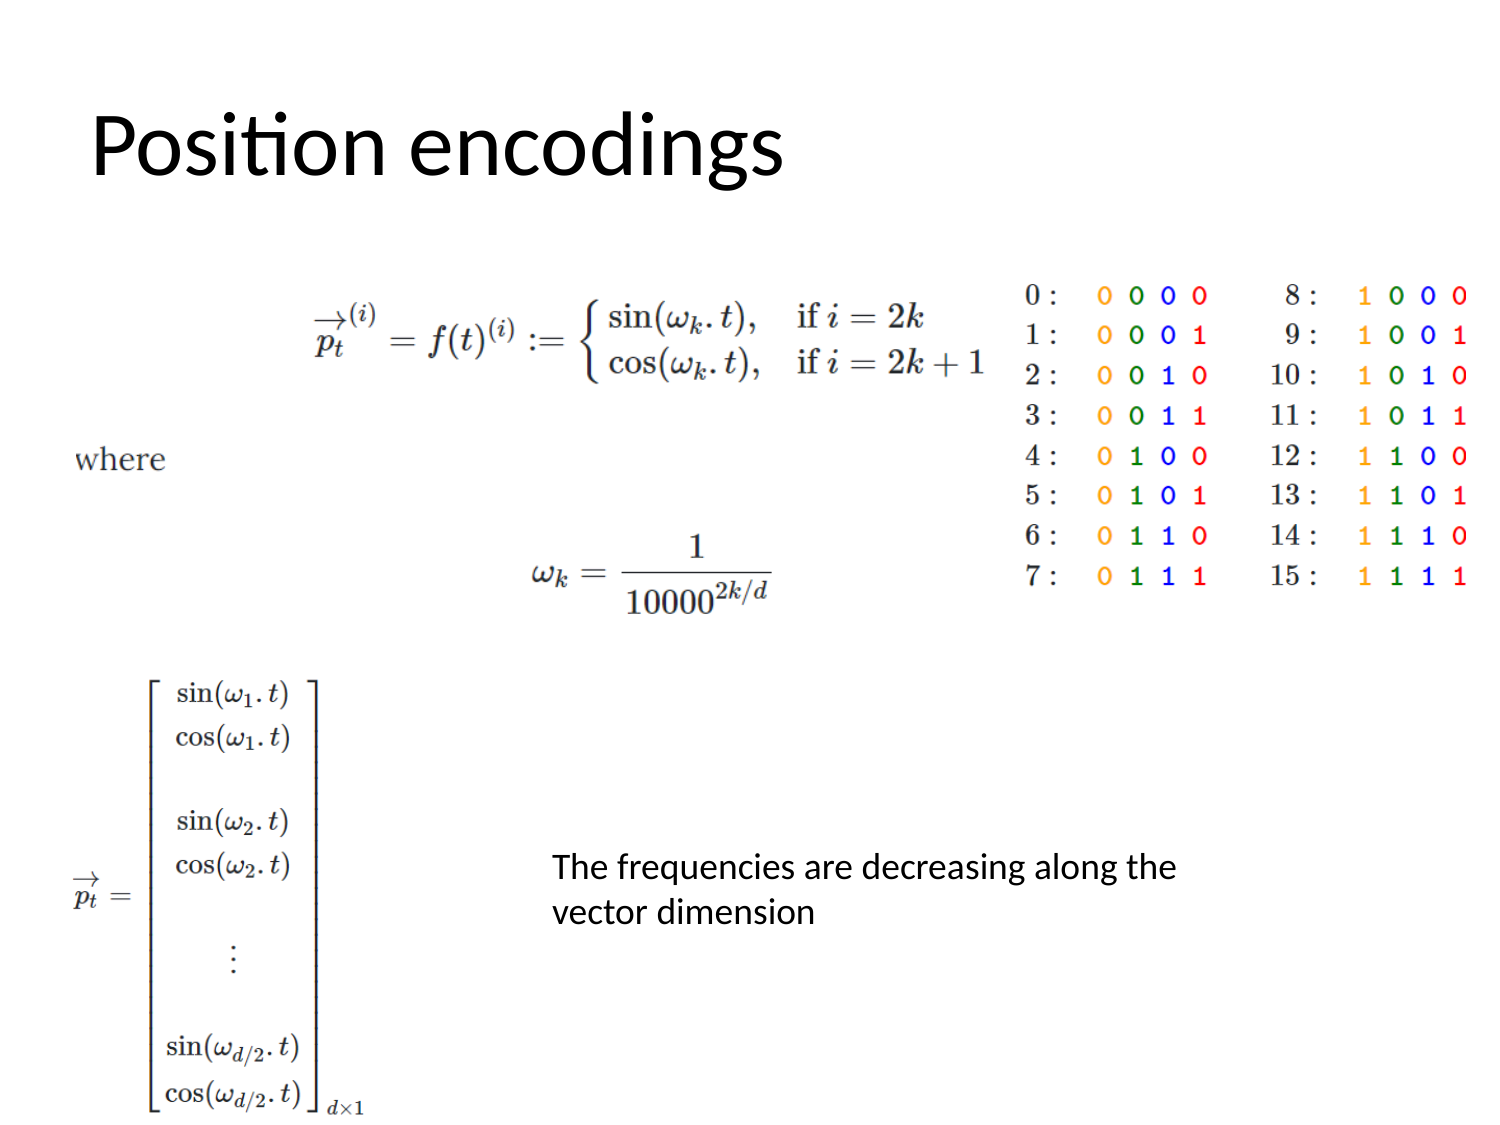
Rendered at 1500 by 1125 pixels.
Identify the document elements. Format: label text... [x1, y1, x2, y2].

title Position encodings [75, 45, 1425, 233]
picture [76, 259, 1466, 628]
text_box The frequencies are decreasing along the vector dimension [537, 834, 1288, 940]
picture [48, 646, 413, 1125]
